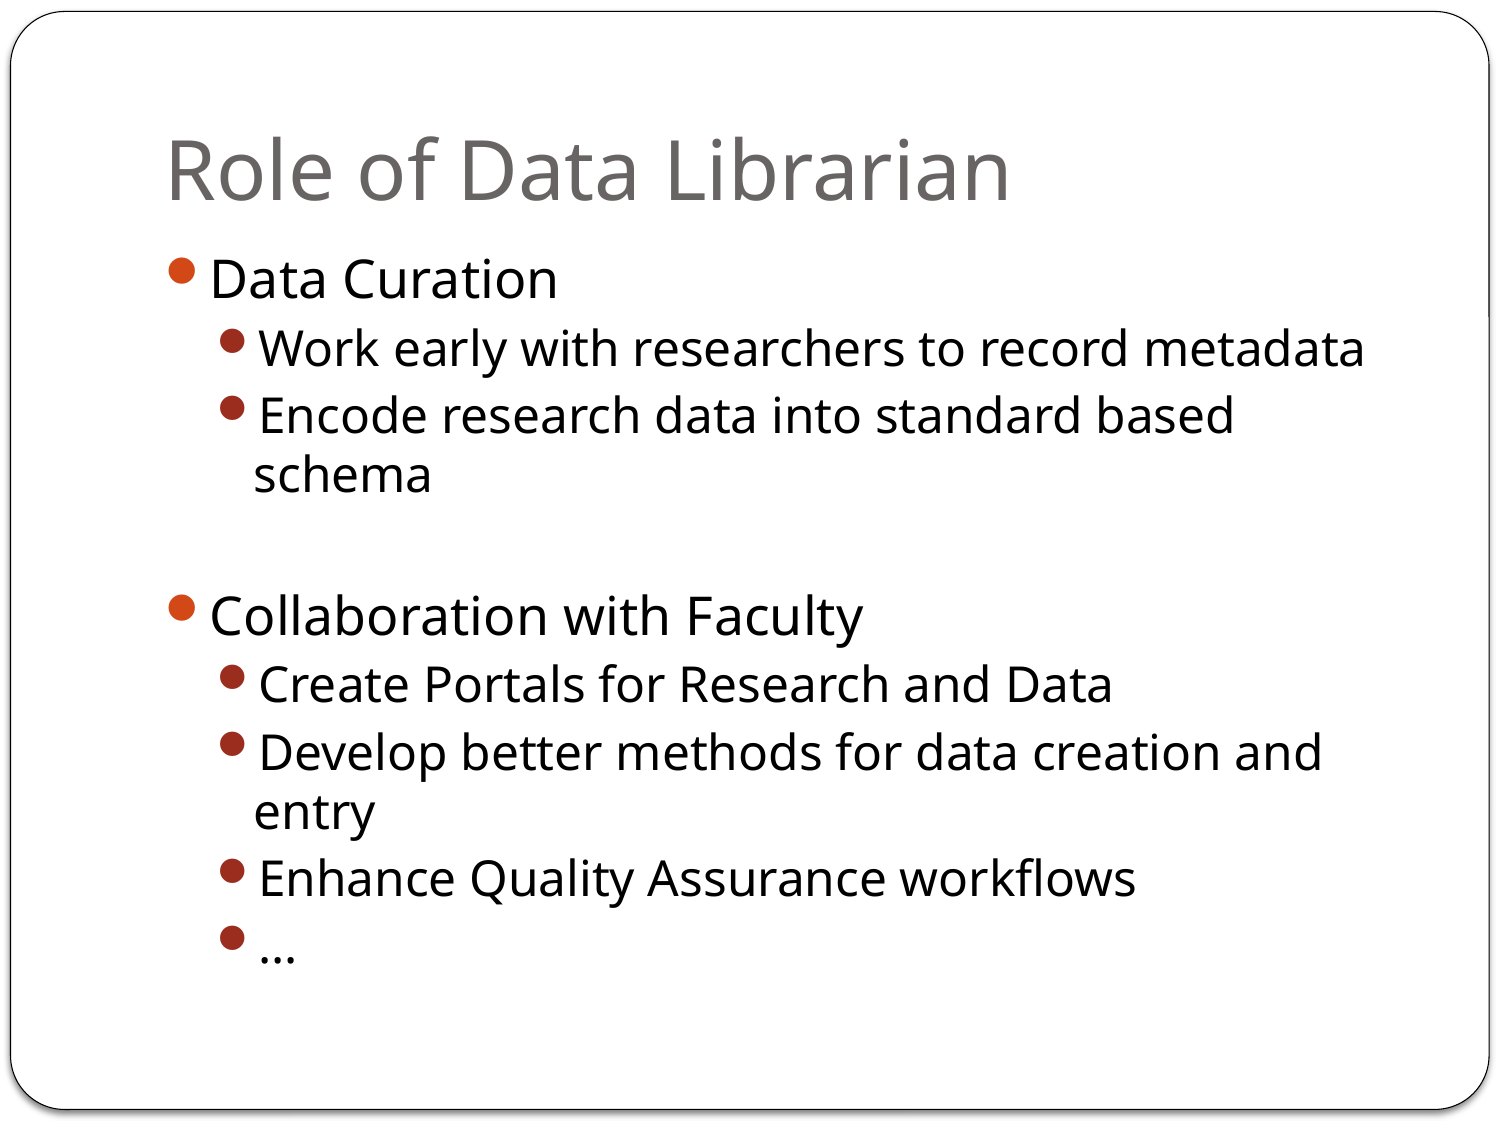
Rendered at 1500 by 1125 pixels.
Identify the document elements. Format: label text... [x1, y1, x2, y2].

title Role of Data Librarian [150, 45, 1425, 233]
list Data Curation Work early with researchers to record metadata Encode research data into standard based schema Collaboration with Faculty Create Portals for Research and Data Develop better methods for data creation and entry Enhance Quality Assurance workflows … [150, 237, 1425, 988]
